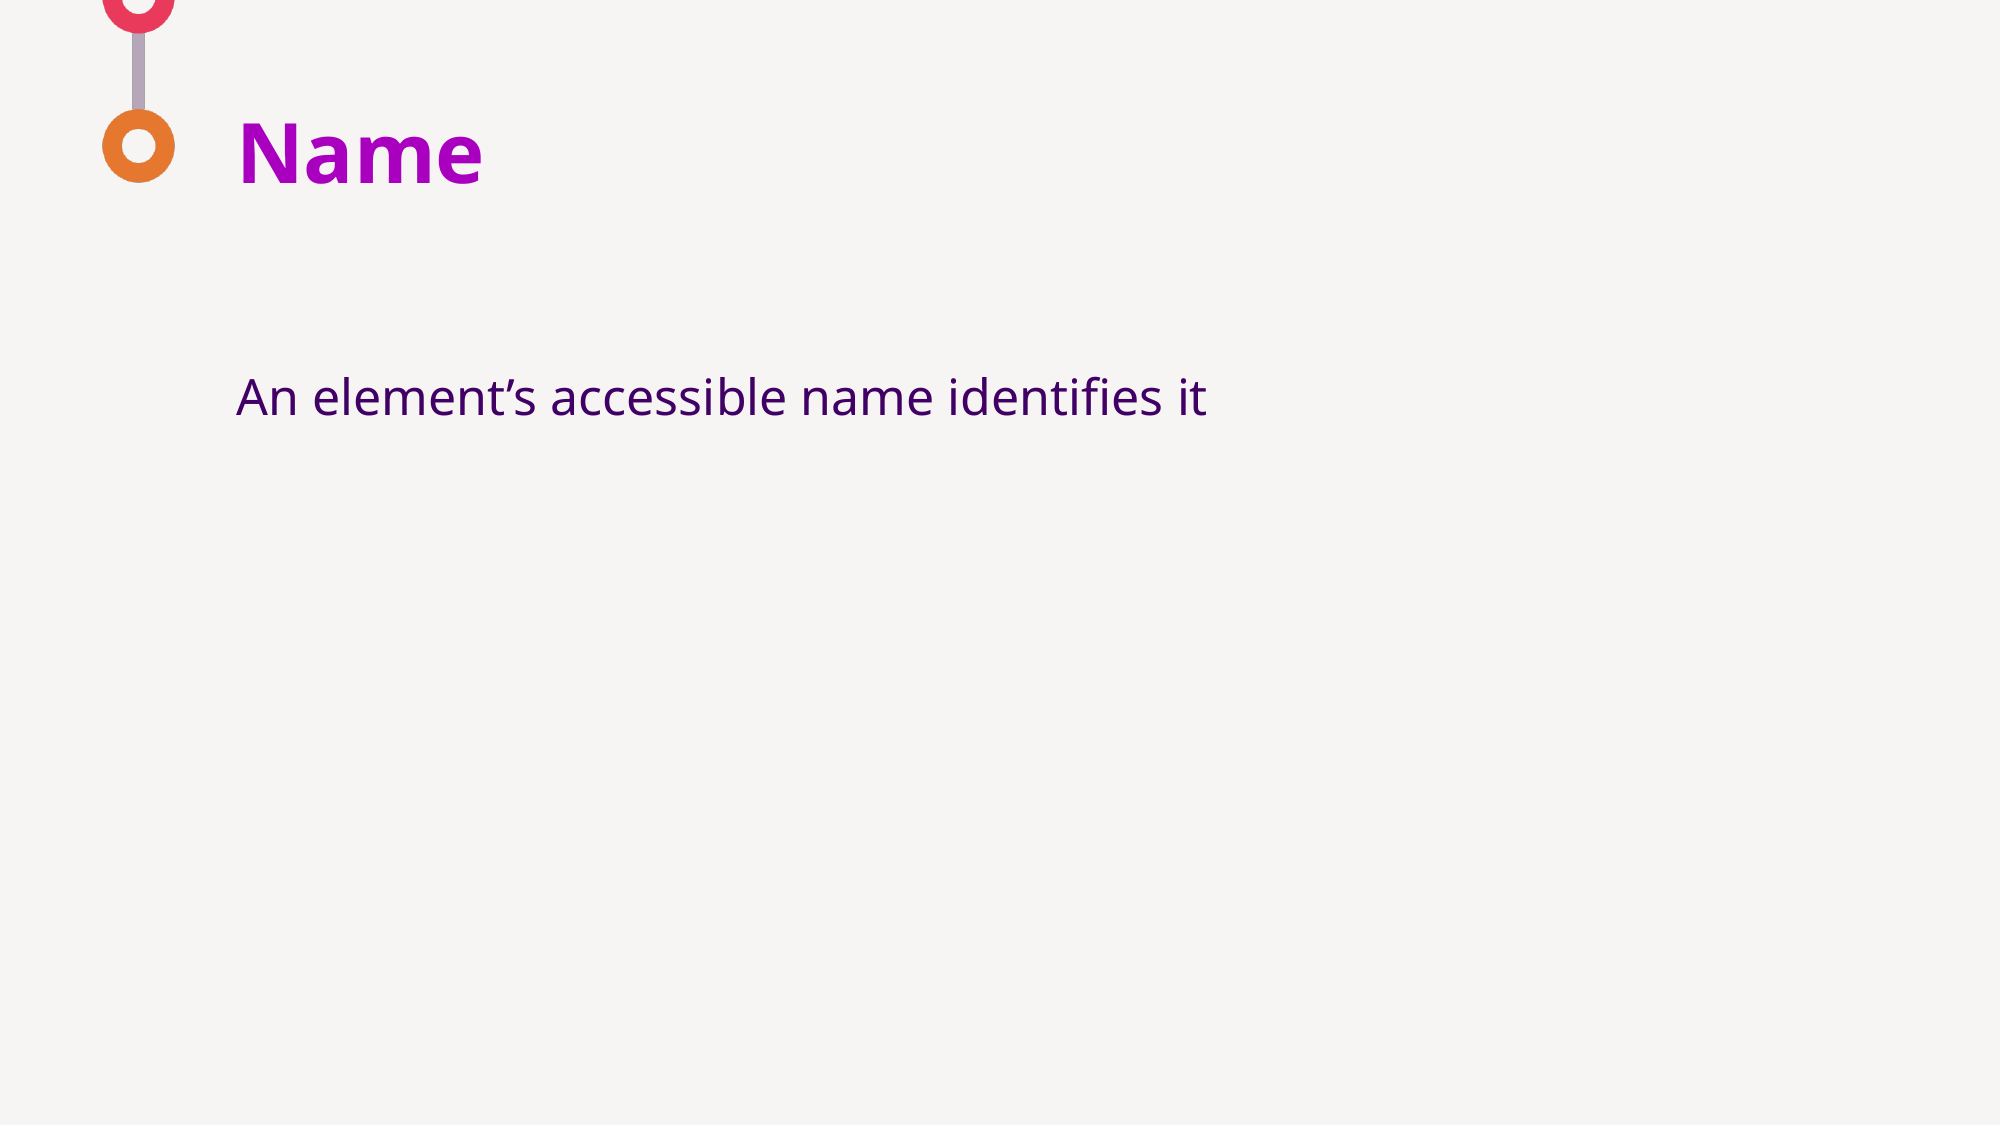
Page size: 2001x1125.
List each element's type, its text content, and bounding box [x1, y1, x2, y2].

list An element’s accessible name identifies it [236, 359, 1387, 1014]
title Name [236, 111, 1388, 278]
picture [100, 0, 179, 192]
